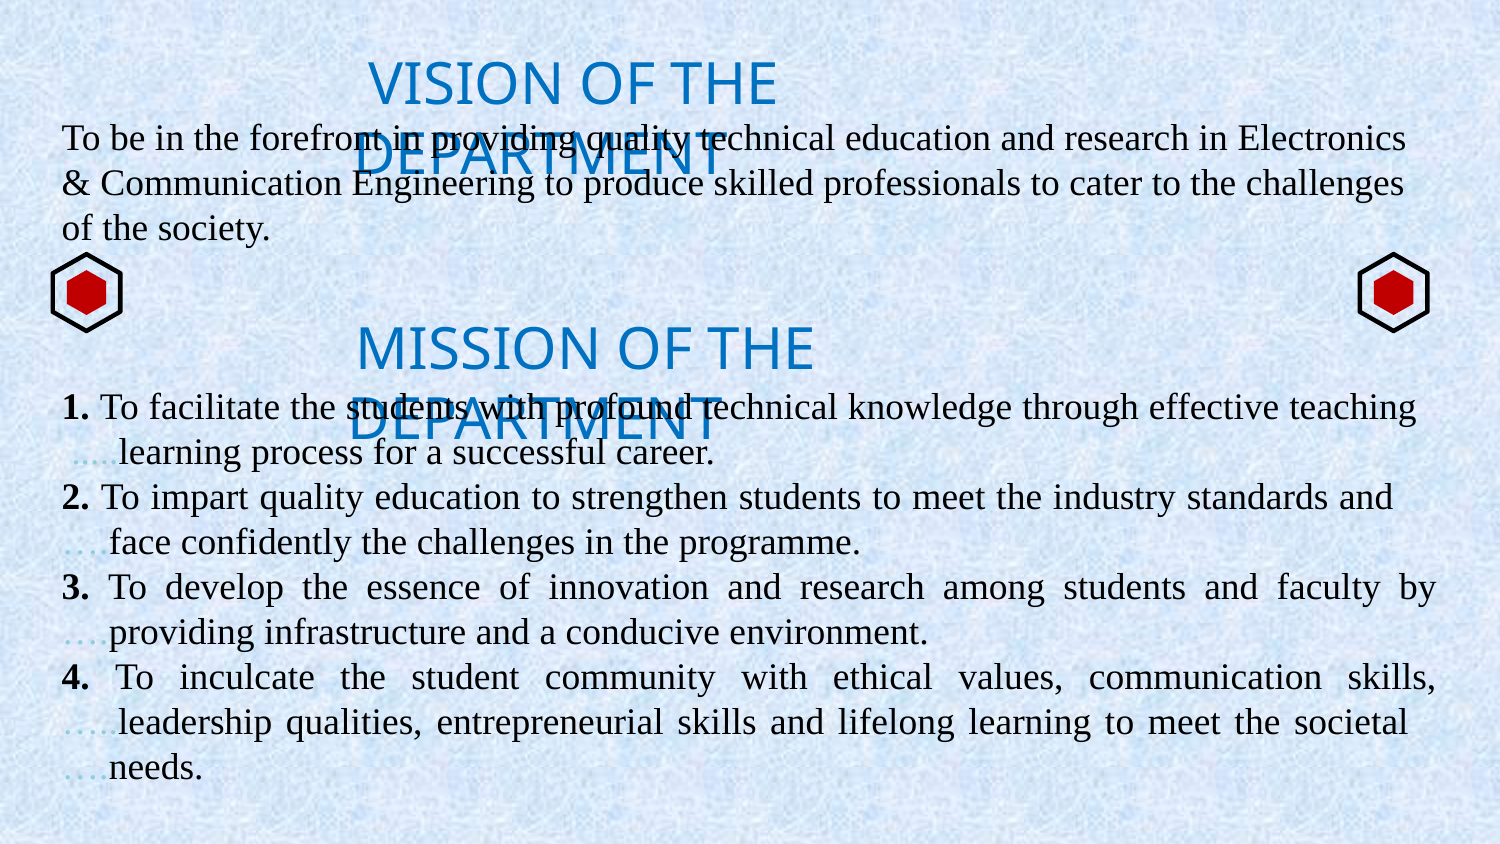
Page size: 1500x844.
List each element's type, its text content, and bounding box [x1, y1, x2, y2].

text_box VISION OF THE DEPARTMENT [338, 38, 1162, 105]
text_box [1358, 253, 1429, 332]
text_box MISSION OF THE DEPARTMENT [332, 303, 1179, 374]
picture [0, 0, 1500, 844]
slide_number 2 [1074, 782, 1425, 827]
text_box 1. To facilitate the students with profound technical knowledge through effective teaching .....learning process for a successful career. 2. To impart quality education to strengthen students to meet the industry standards and ….face confidently the challenges in the programme. 3. To develop the essence of innovation and research among students and faculty by ….providing infrastructure and a conducive environment. 4. To inculcate the student community with ethical values, communication skills, …..leadership qualities, entrepreneurial skills and lifelong learning to meet the societal ….needs. [46, 374, 1454, 795]
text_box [51, 253, 122, 332]
text_box To be in the forefront in providing quality technical education and research in Electronics & Communication Engineering to produce skilled professionals to cater to the challenges of the society. [46, 105, 1454, 291]
